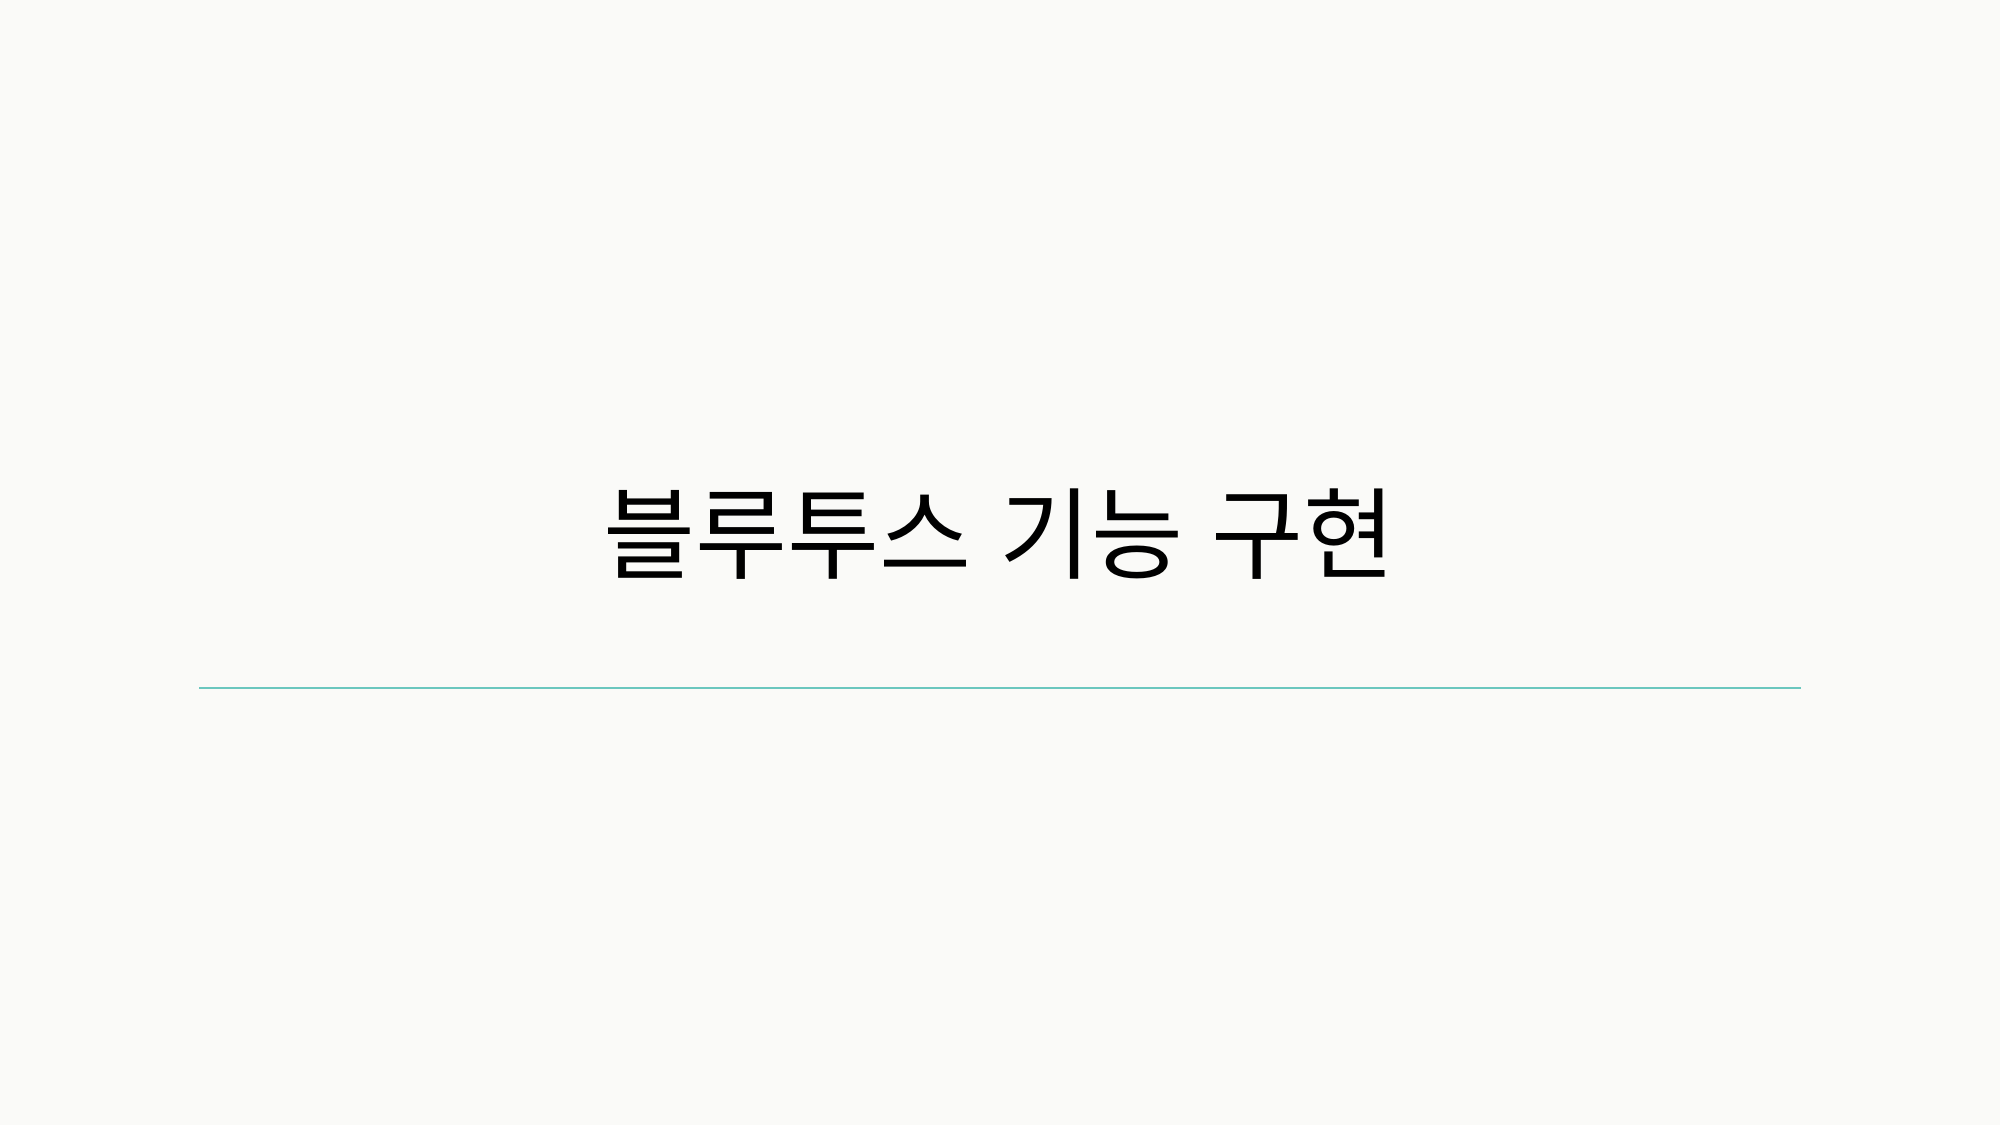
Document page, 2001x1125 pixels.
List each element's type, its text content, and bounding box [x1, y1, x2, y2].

title 블루투스 기능 구현 [199, 430, 1801, 648]
